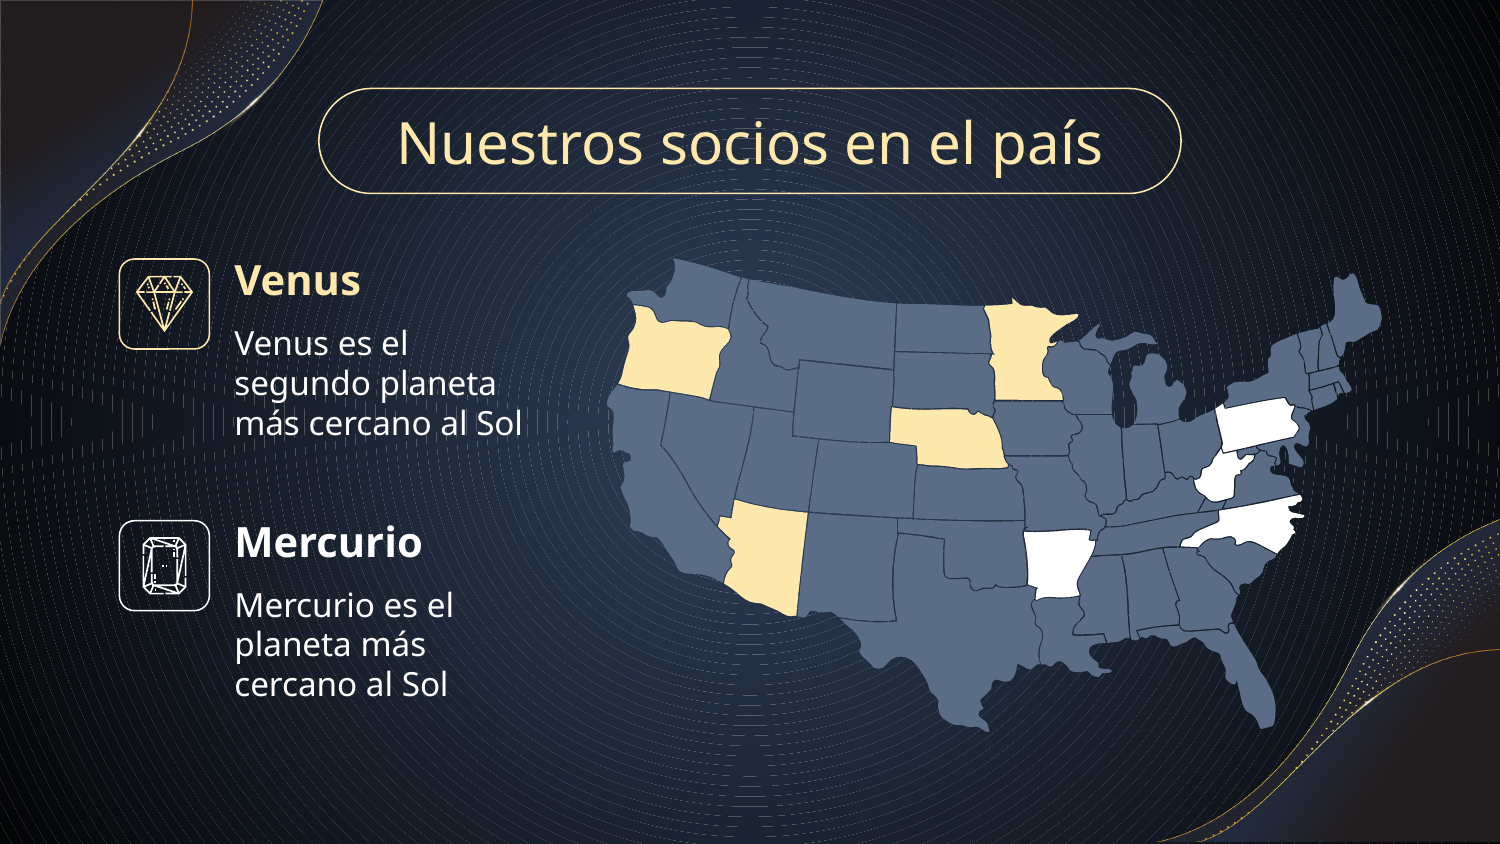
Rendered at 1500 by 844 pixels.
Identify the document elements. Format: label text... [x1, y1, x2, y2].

text_box Venus es el segundo planeta más cercano al Sol [219, 307, 546, 456]
text_box Venus [219, 259, 546, 307]
text_box [119, 259, 210, 350]
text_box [135, 275, 194, 333]
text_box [605, 257, 1383, 733]
title Nuestros socios en el país [118, 88, 1382, 194]
text_box Mercurio es el planeta más cercano al Sol [219, 568, 546, 717]
text_box Mercurio [219, 520, 546, 568]
picture [1124, 493, 1500, 842]
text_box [142, 536, 187, 595]
text_box [119, 520, 210, 611]
picture [1, 1, 348, 377]
